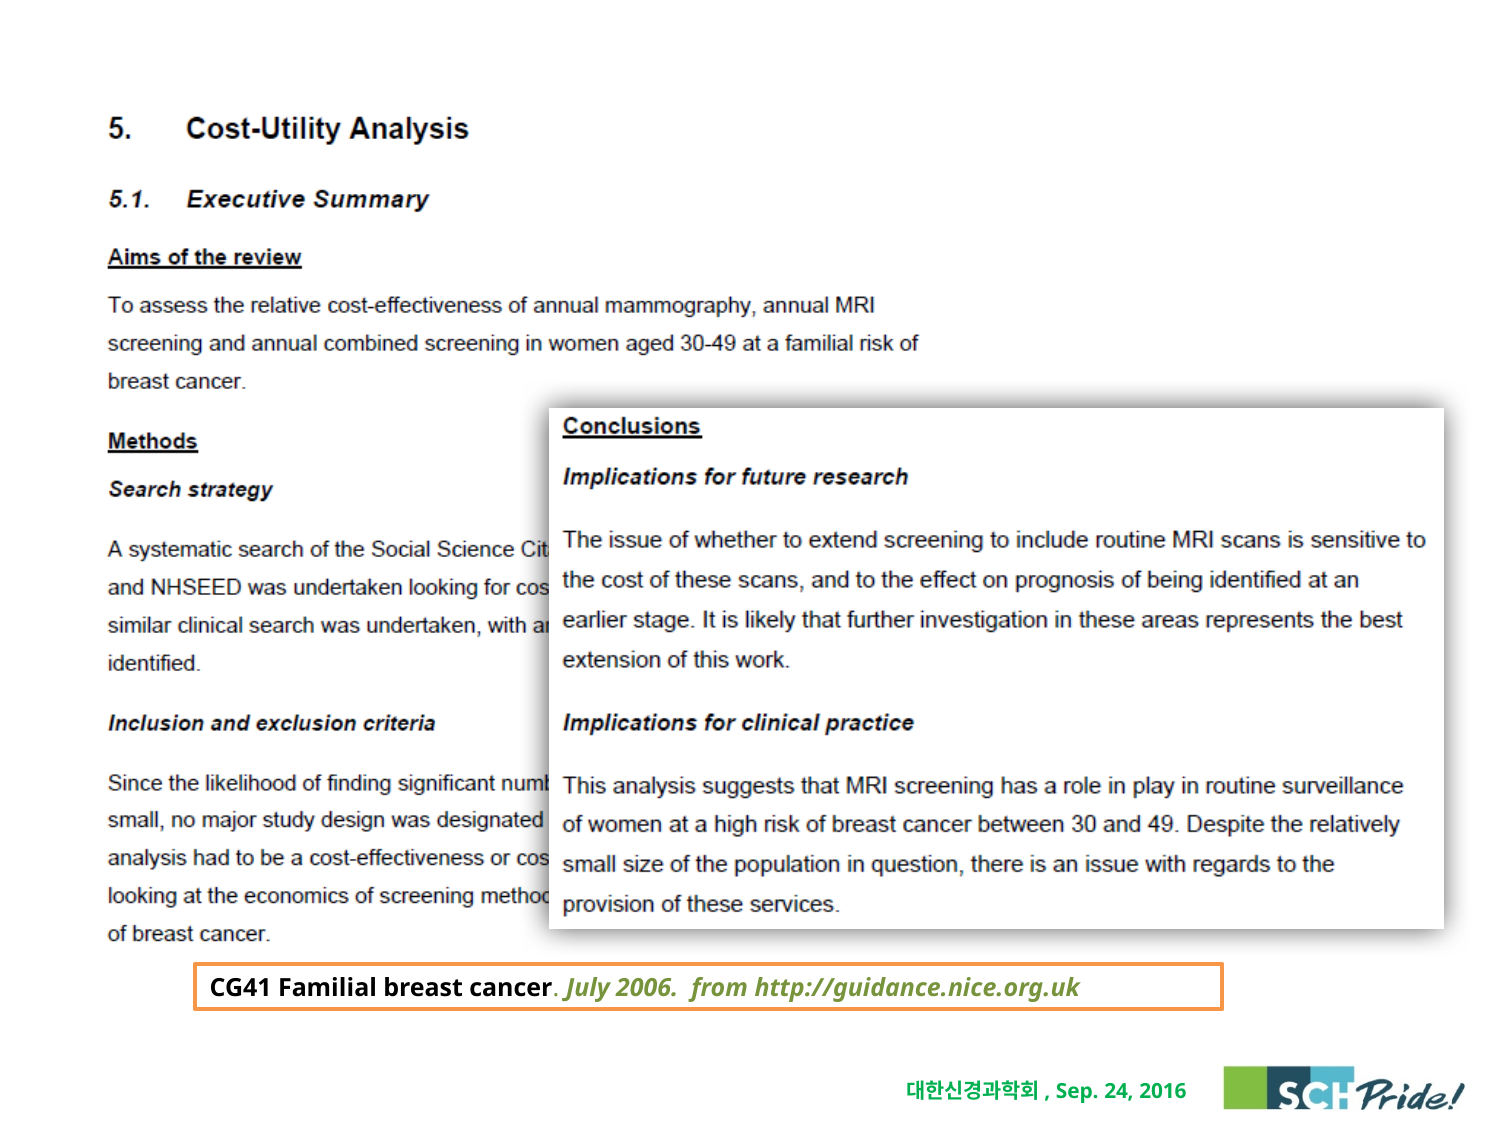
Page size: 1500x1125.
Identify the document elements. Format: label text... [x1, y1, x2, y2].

text_box CG41 Familial breast cancer. July 2006. from http://guidance.nice.org.uk [193, 962, 1224, 1011]
picture [1222, 1064, 1465, 1110]
picture [88, 101, 1444, 953]
